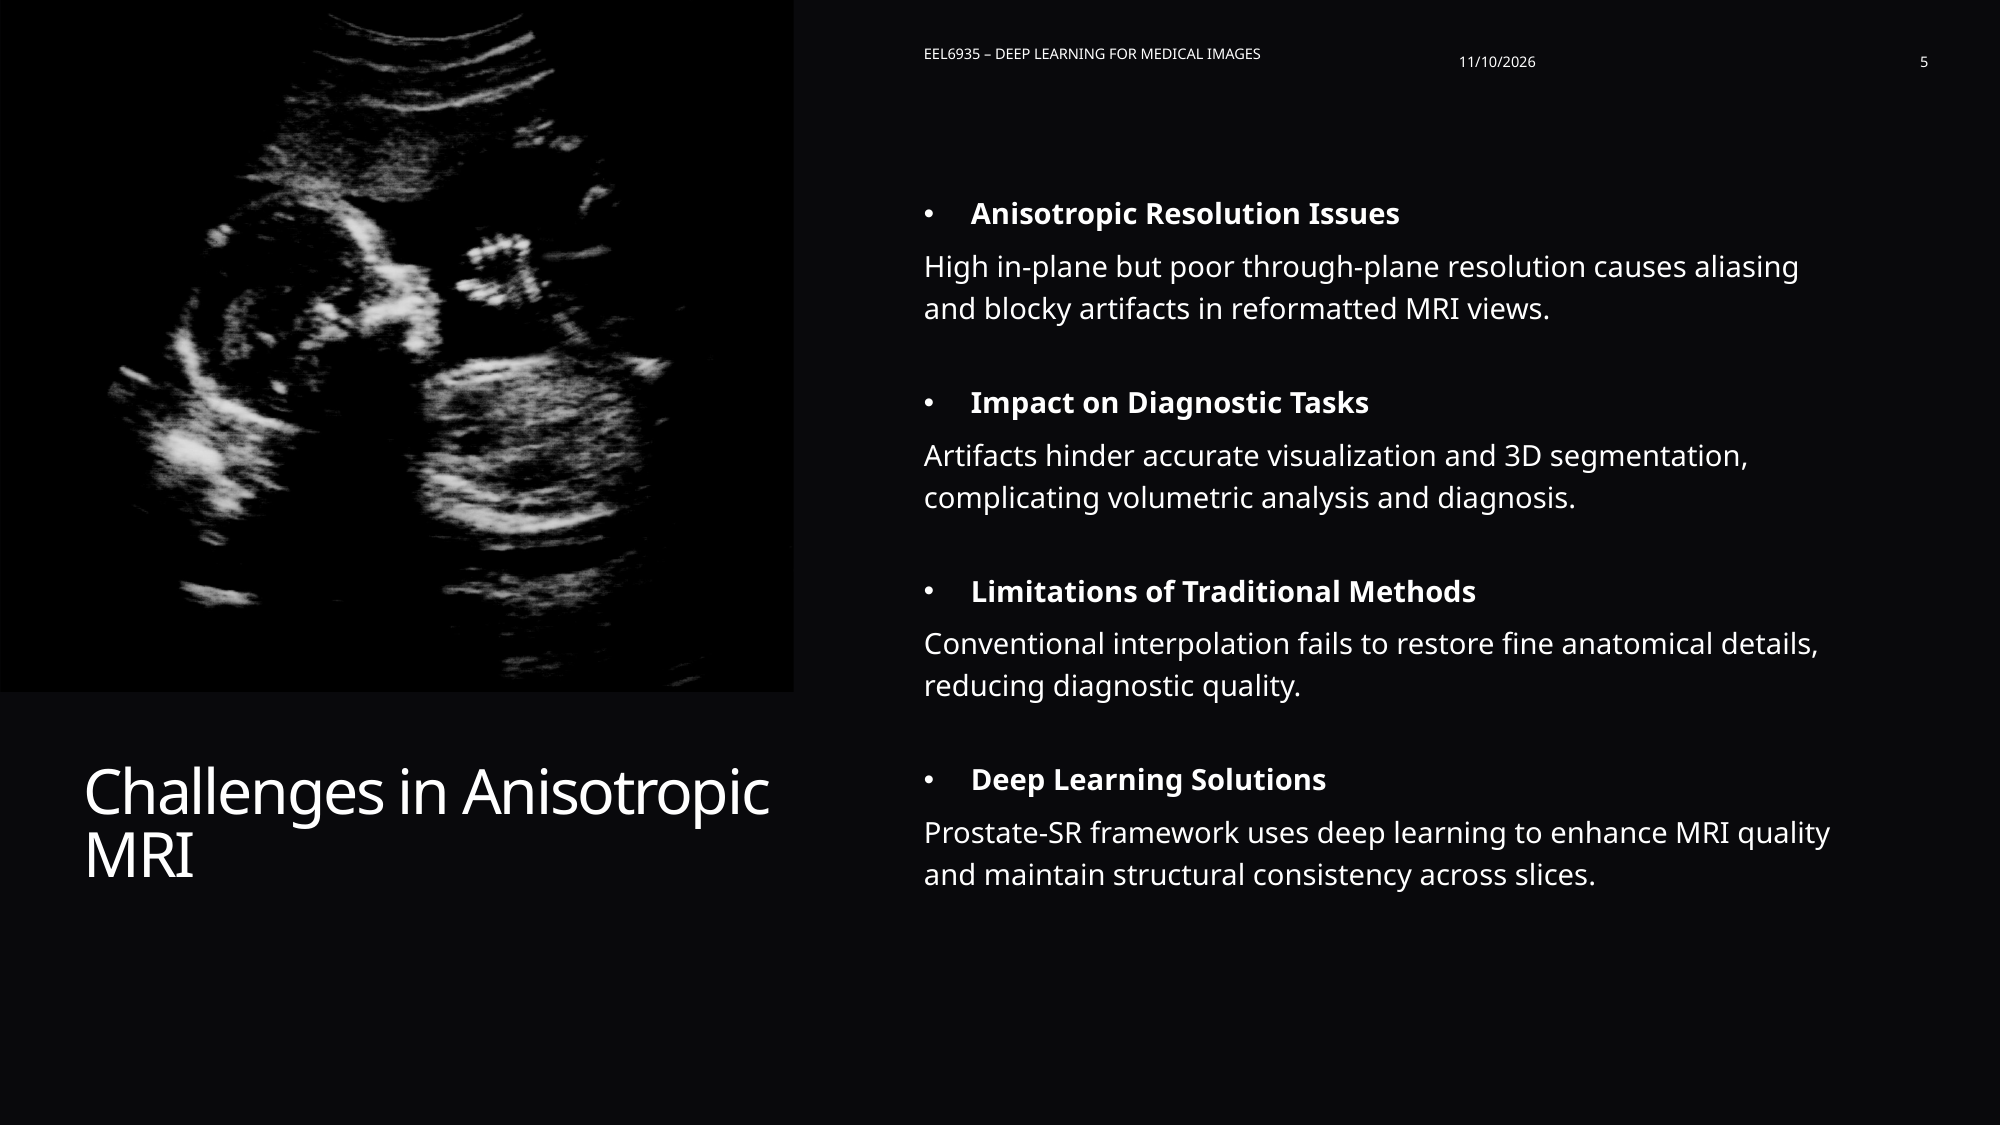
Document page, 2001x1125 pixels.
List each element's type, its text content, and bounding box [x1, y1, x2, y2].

footer EEL6935 – Deep Learning for medical images [908, 34, 1357, 90]
slide_number 5 [1852, 35, 1944, 91]
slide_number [1443, 35, 1757, 91]
list Anisotropic Resolution Issues High in-plane but poor through-plane resolution causes aliasing and blocky artifacts in reformatted MRI views. Impact on Diagnostic Tasks Artifacts hinder accurate visualization and 3D segmentation, complicating volumetric analysis and diagnosis. Limitations of Traditional Methods Conventional interpolation fails to restore fine anatomical details, reducing diagnostic quality. Deep Learning Solutions Prostate-SR framework uses deep learning to enhance MRI quality and maintain structural consistency across slices. [908, 181, 1853, 1025]
picture [0, 0, 794, 692]
title Challenges in Anisotropic MRI [68, 755, 794, 1025]
